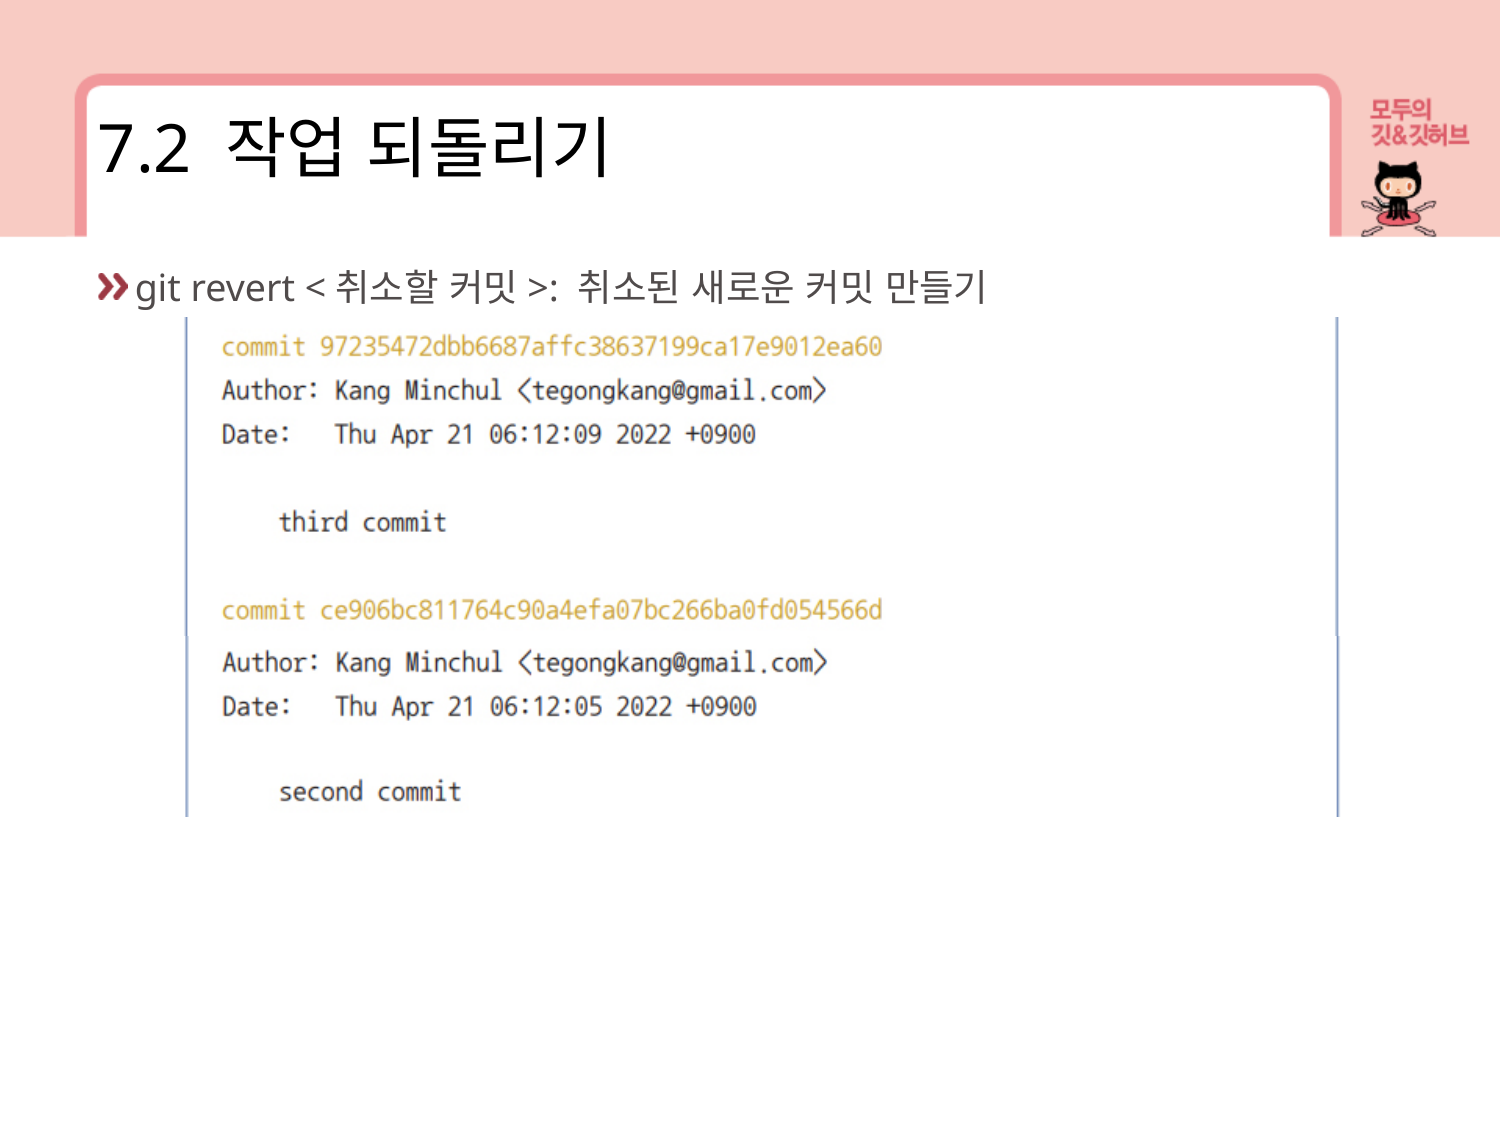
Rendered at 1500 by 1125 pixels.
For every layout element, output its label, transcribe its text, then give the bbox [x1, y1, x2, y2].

picture [0, 0, 1500, 1125]
text_box git revert <취소할 커밋>: 취소된 새로운 커밋 만들기 [82, 252, 1413, 1067]
text_box 7.2 작업 되돌리기 [82, 61, 1413, 193]
